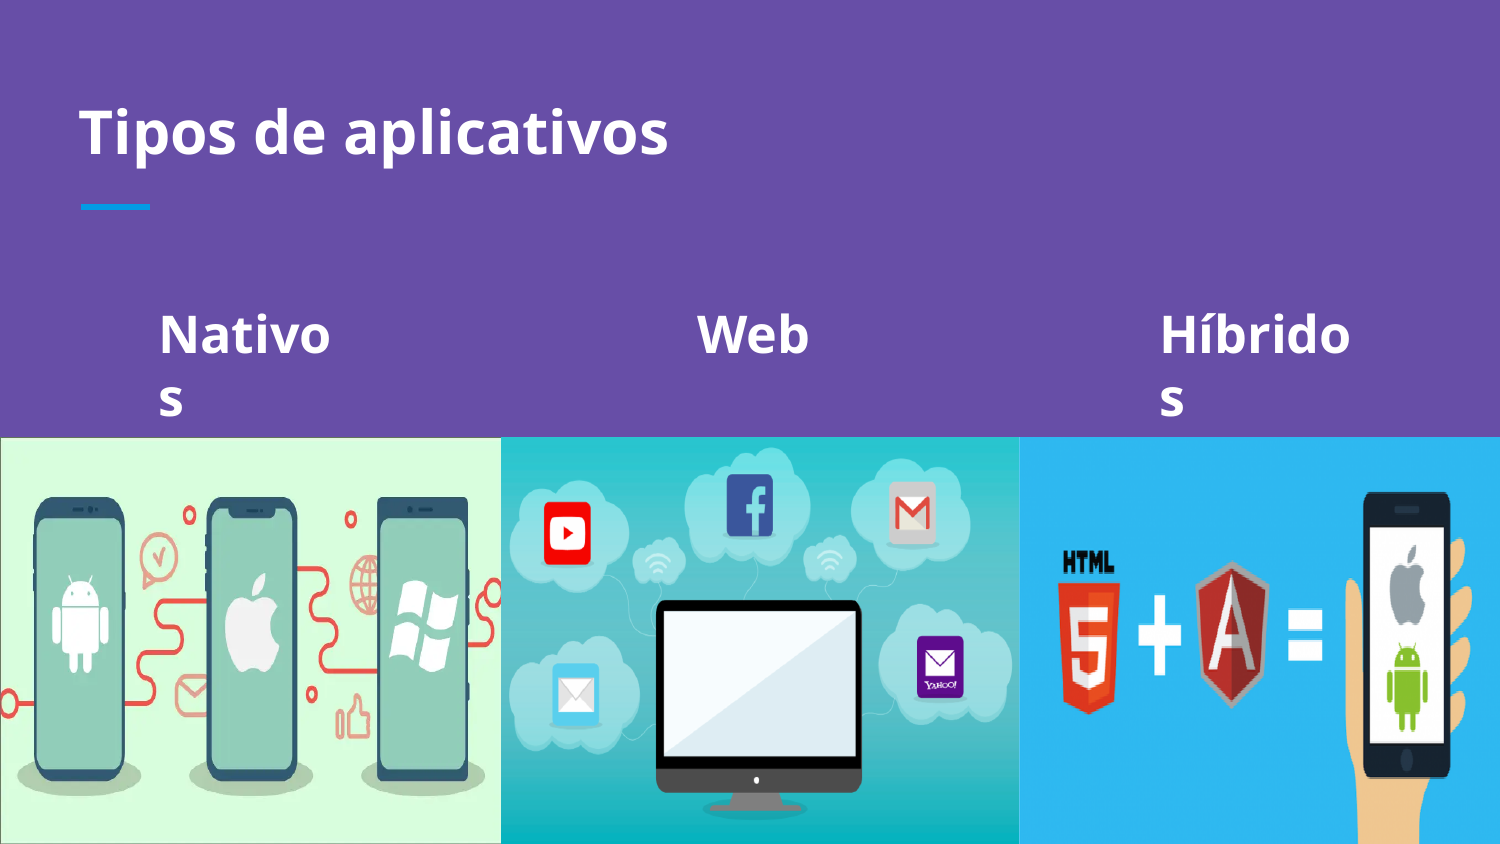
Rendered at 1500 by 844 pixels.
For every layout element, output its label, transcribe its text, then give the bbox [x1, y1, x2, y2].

picture [0, 437, 1500, 844]
title Tipos de aplicativos [63, 75, 1437, 188]
text_box Web [682, 286, 839, 375]
text_box Nativos [143, 286, 359, 375]
text_box Híbridos [1144, 286, 1376, 375]
